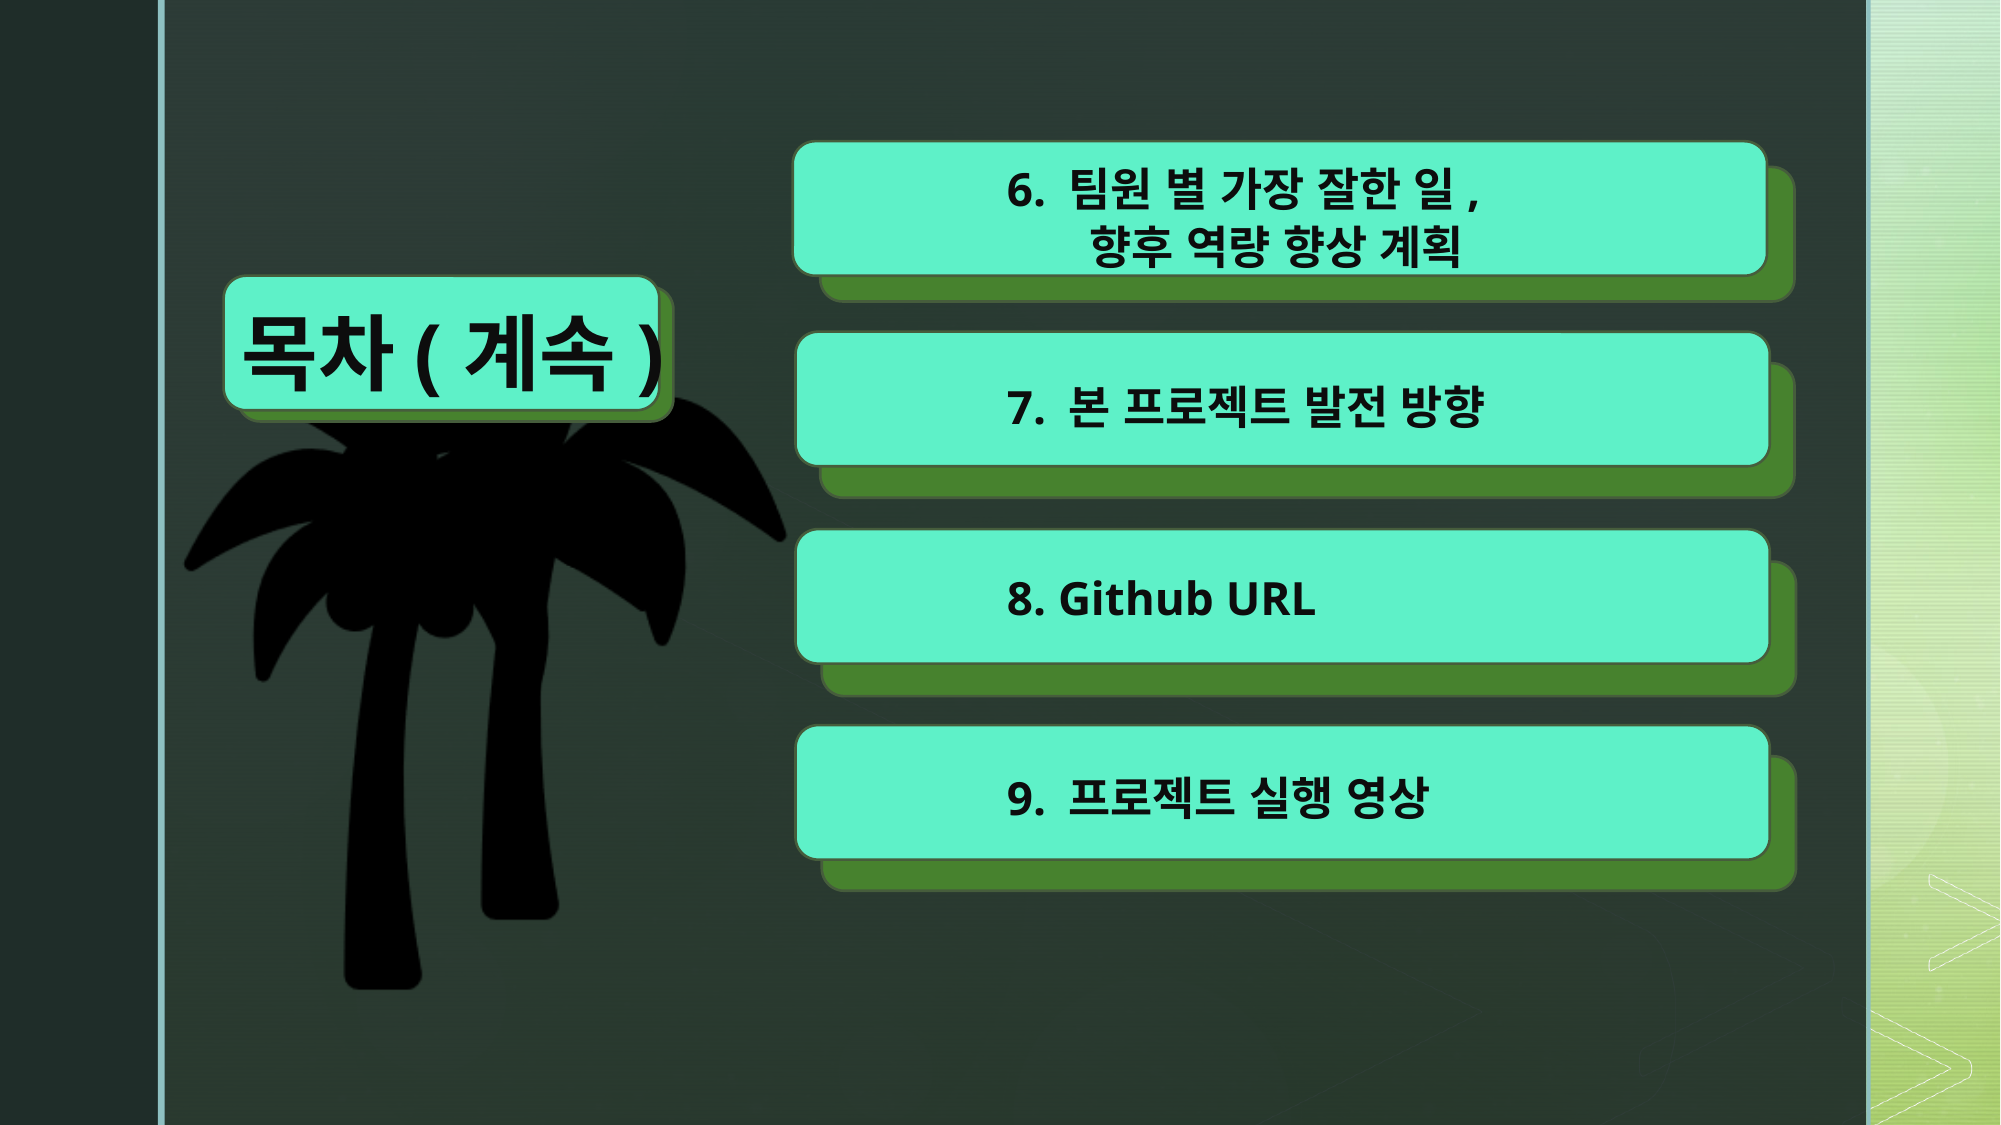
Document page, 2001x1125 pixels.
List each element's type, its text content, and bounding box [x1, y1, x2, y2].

picture [1871, 0, 2001, 1125]
text_box [905, 527, 1772, 665]
text_box [791, 139, 1769, 278]
text_box 6. 팀원 별 가장 잘한 일, 향후 역량 향상 계획 [1006, 157, 1475, 216]
text_box [905, 754, 1798, 893]
text_box [905, 165, 1796, 303]
text_box [905, 723, 1772, 861]
text_box [905, 361, 1796, 500]
text_box 9. 프로젝트 실행 영상 [1006, 766, 1475, 825]
text_box 8. Github URL [1006, 566, 1475, 625]
text_box [905, 330, 1772, 468]
picture [66, 263, 905, 1034]
text_box 7. 본 프로젝트 발전 방향 [1006, 374, 1475, 434]
text_box [905, 560, 1798, 698]
